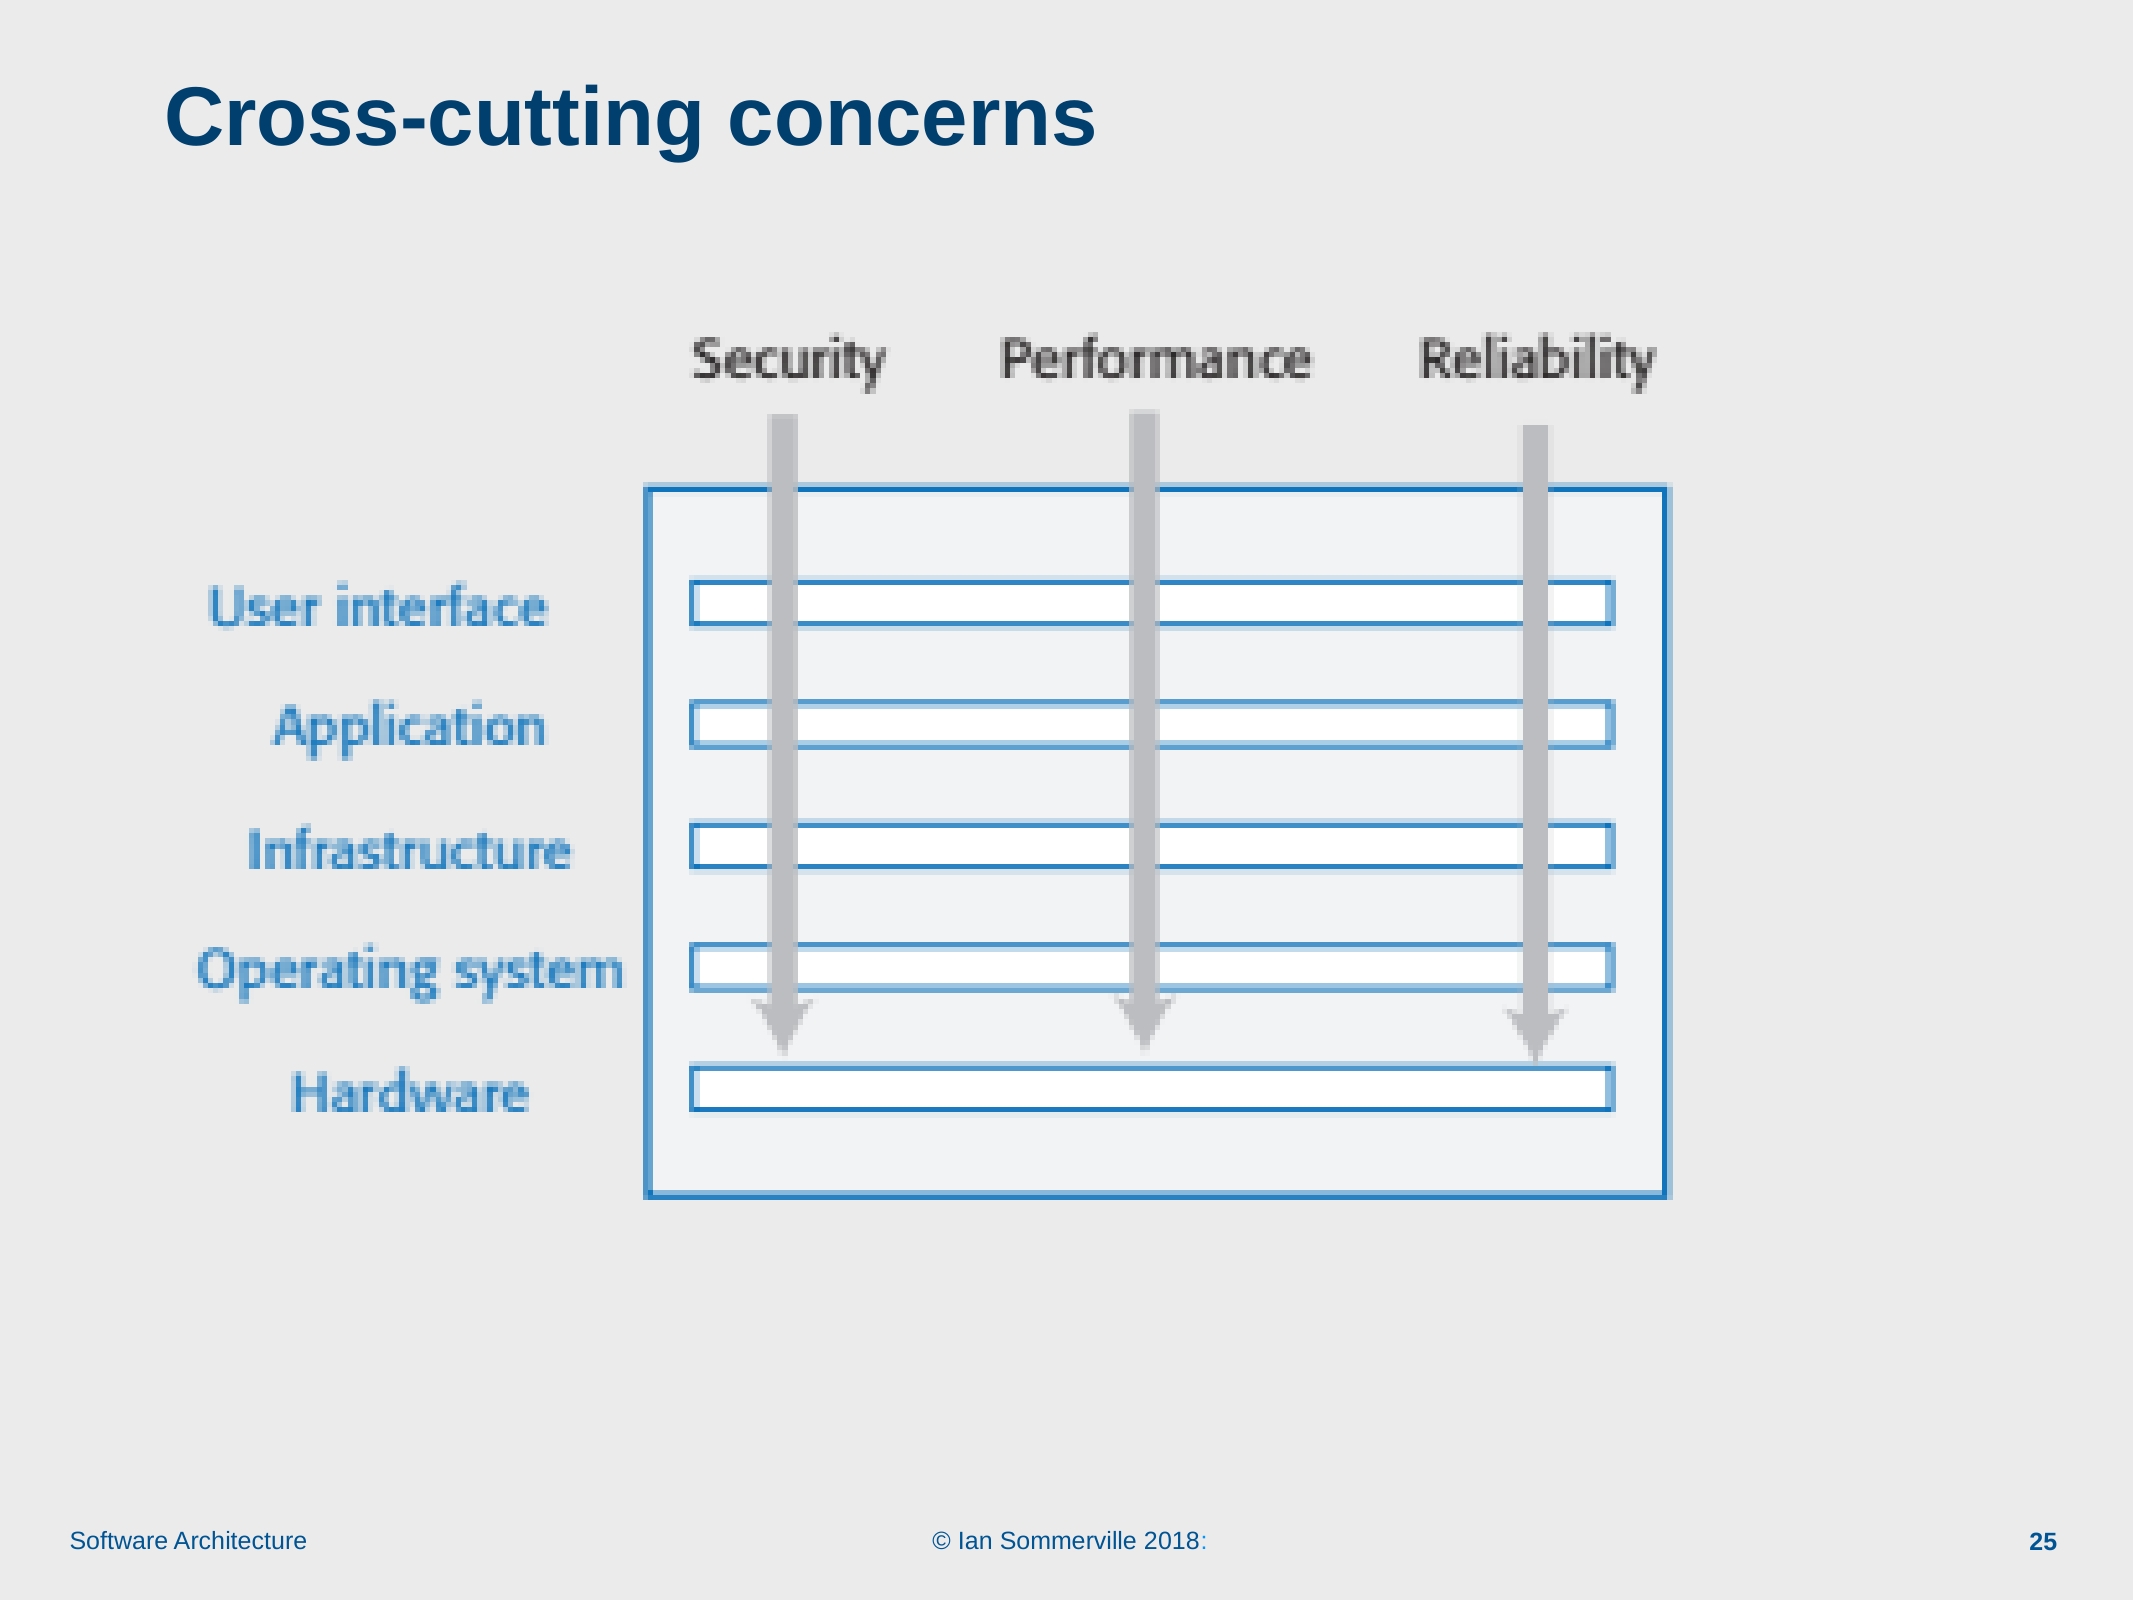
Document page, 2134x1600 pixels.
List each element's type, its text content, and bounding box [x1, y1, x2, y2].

title Cross-cutting concerns [155, 55, 1978, 169]
picture [29, 240, 1919, 1360]
slide_number 25 [2018, 1516, 2067, 1563]
